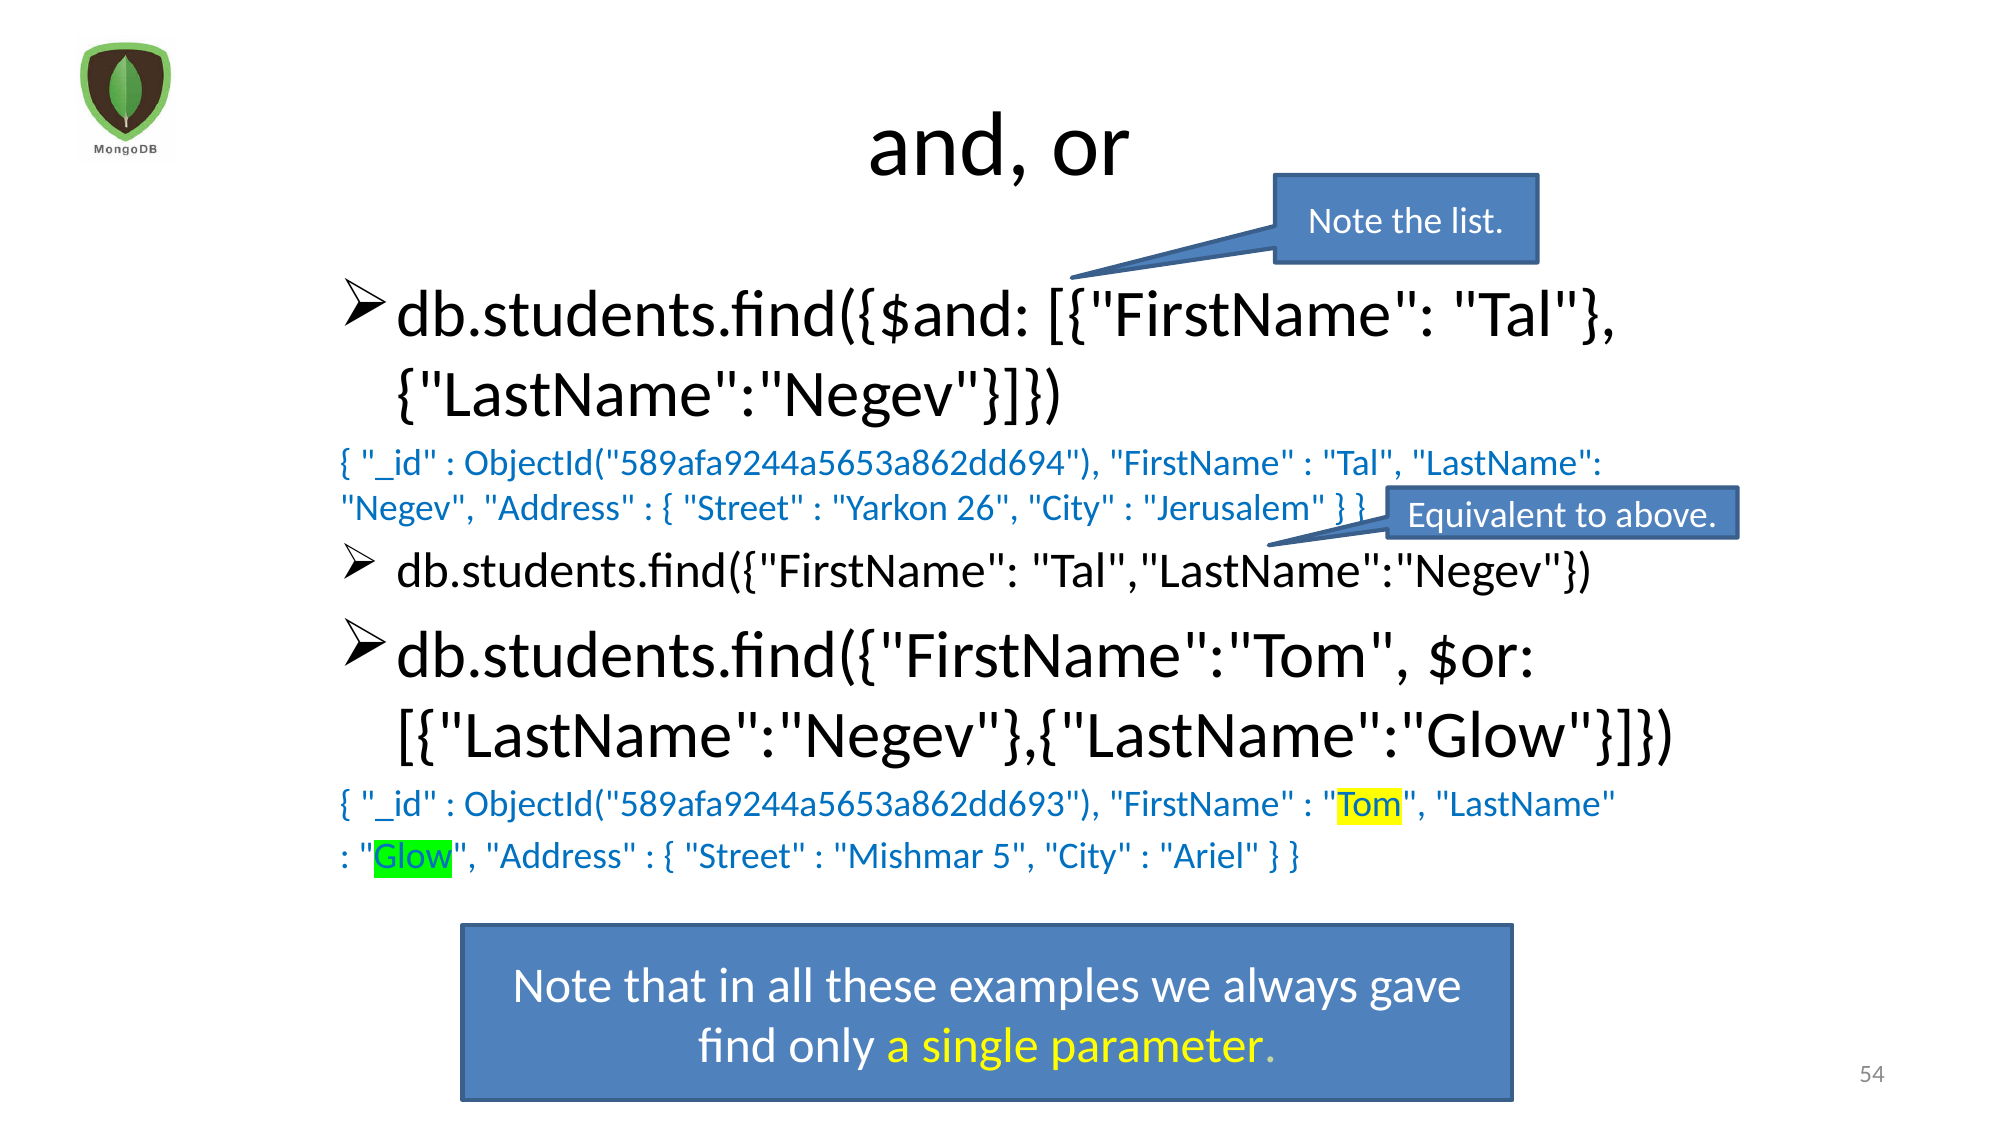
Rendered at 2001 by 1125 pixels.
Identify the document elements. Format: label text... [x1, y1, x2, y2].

text_box Note the list. [1069, 172, 1540, 280]
slide_number 54 [1433, 1042, 1900, 1103]
list db.students.find({$and: [{"FirstName": "Tal"},{"LastName":"Negev"}]}) { "_id" : ObjectId("589afa9244a5653a862dd694"), "FirstName" : "Tal", "LastName": "Negev", "Address" : { "Street" : "Yarkon 26", "City" : "Jerusalem" } } db.students.find({"FirstName": "Tal","LastName":"Negev"}) db.students.find({"FirstName":"Tom", $or: [{"LastName":"Negev"},{"LastName":"Glow"}]}) { "_id" : ObjectId("589afa9244a5653a862dd693"), "FirstName" : "Tom", "LastName" : "Glow", "Address" : { "Street" : "Mishmar 5", "City" : "Ariel" } } [324, 262, 1700, 1005]
picture [74, 35, 176, 162]
text_box Equivalent to above. [1266, 485, 1740, 548]
title and, or [99, 45, 1900, 233]
text_box Note that in all these examples we always gave find only a single parameter. [460, 923, 1514, 1102]
